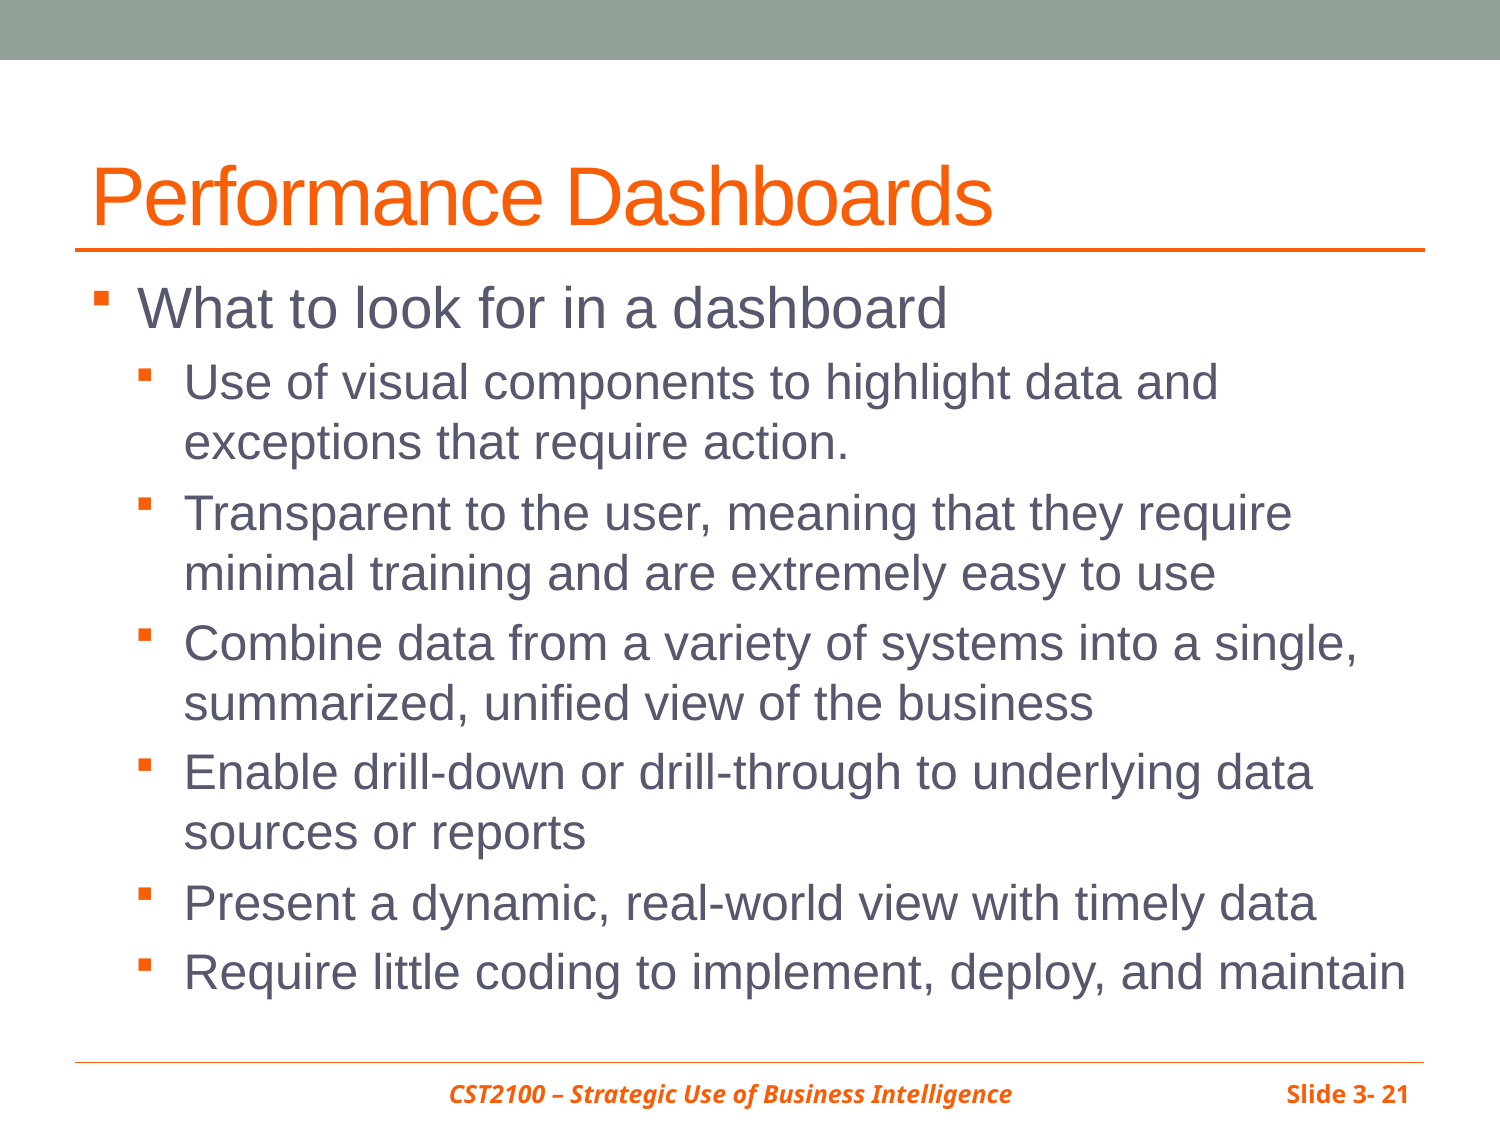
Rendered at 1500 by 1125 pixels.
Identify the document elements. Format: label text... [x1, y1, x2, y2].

title Performance Dashboards [75, 60, 1425, 250]
list What to look for in a dashboard Use of visual components to highlight data and exceptions that require action. Transparent to the user, meaning that they require minimal training and are extremely easy to use Combine data from a variety of systems into a single, summarized, unified view of the business Enable drill-down or drill-through to underlying data sources or reports Present a dynamic, real-world view with timely data Require little coding to implement, deploy, and maintain [75, 262, 1488, 1050]
